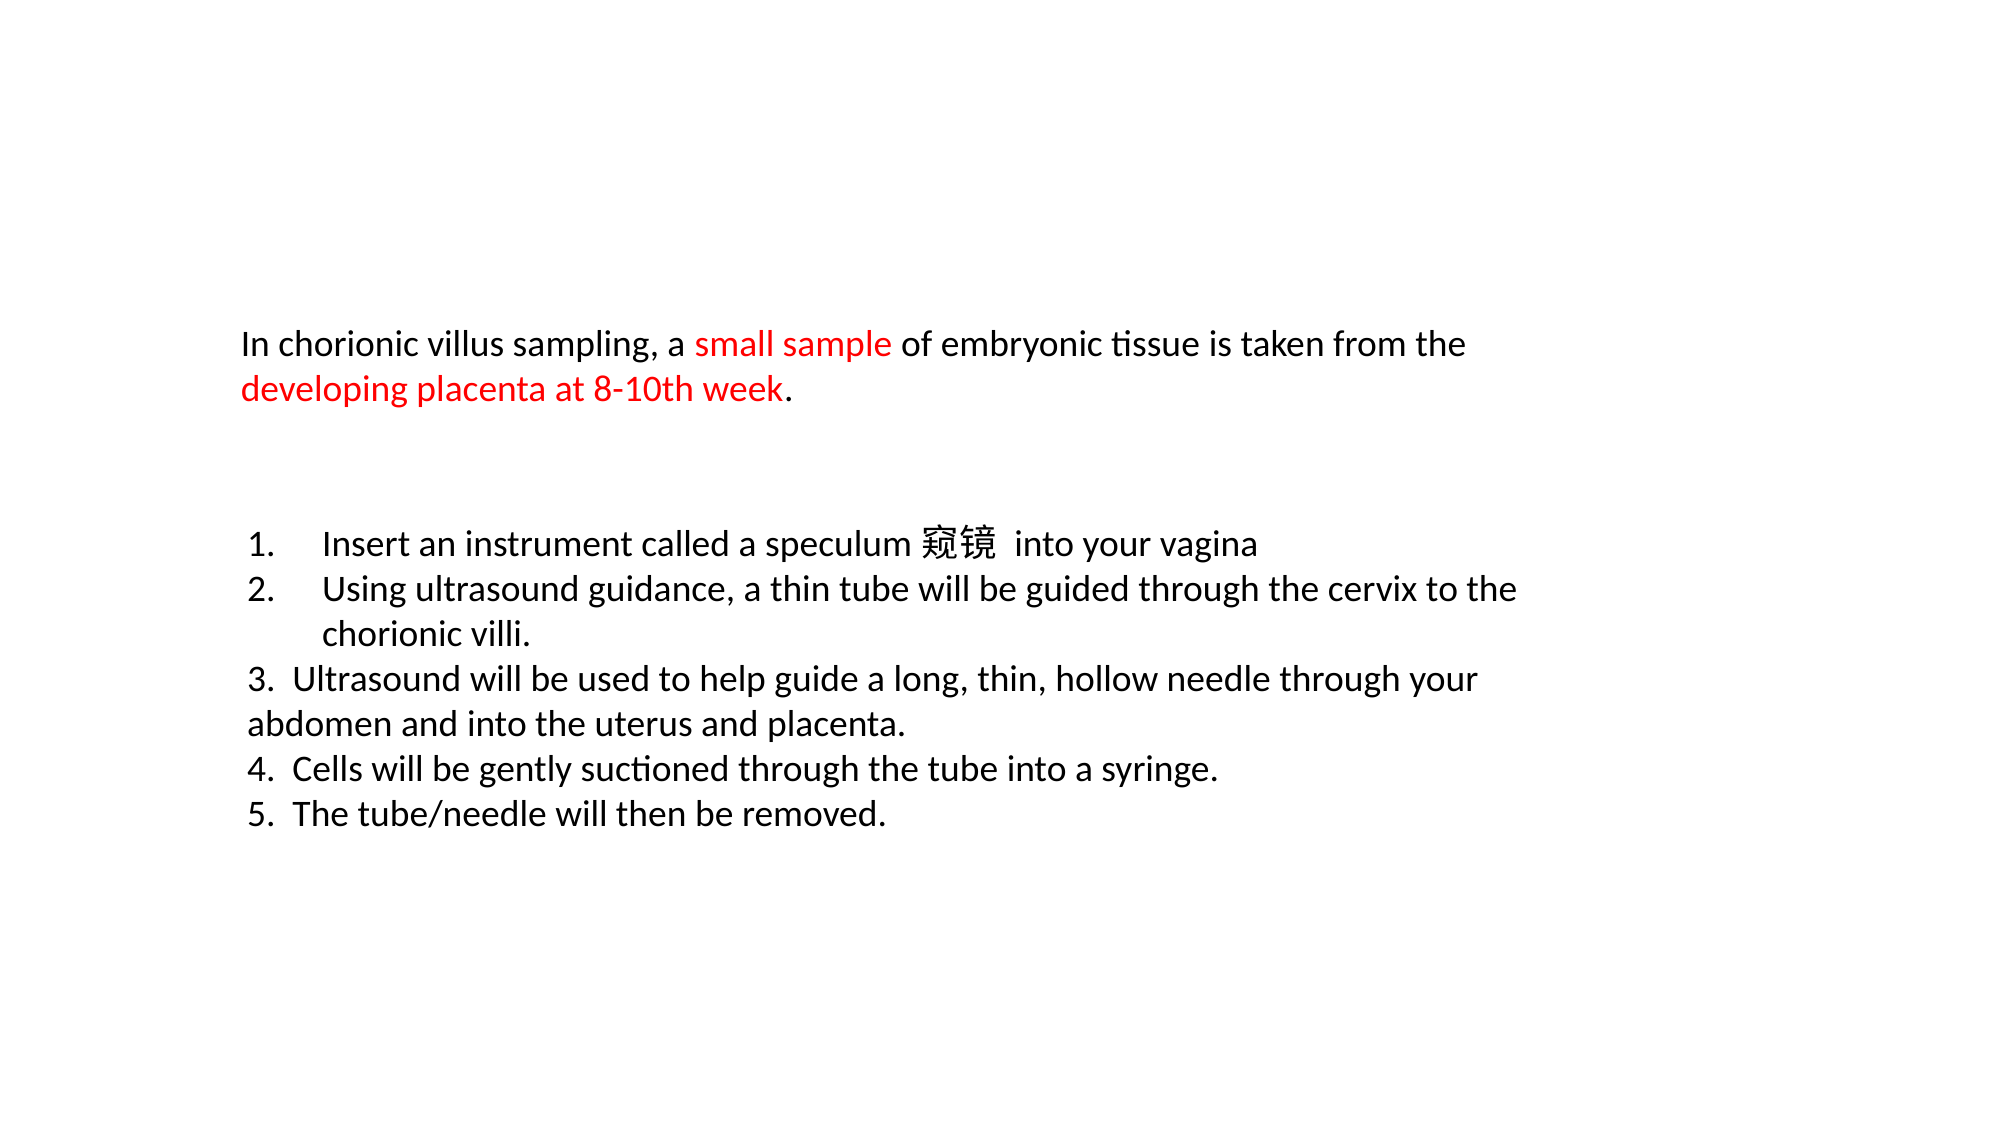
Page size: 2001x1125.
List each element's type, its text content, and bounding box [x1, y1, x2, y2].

text_box Insert an instrument called a speculum窥镜 into your vagina Using ultrasound guidance, a thin tube will be guided through the cervix to the chorionic villi. 3. Ultrasound will be used to help guide a long, thin, hollow needle through your abdomen and into the uterus and placenta. 4. Cells will be gently suctioned through the tube into a syringe. 5. The tube/needle will then be removed. [232, 511, 1583, 841]
text_box In chorionic villus sampling, a small sample of embryonic tissue is taken from the developing placenta at 8-10th week. [226, 311, 1583, 462]
